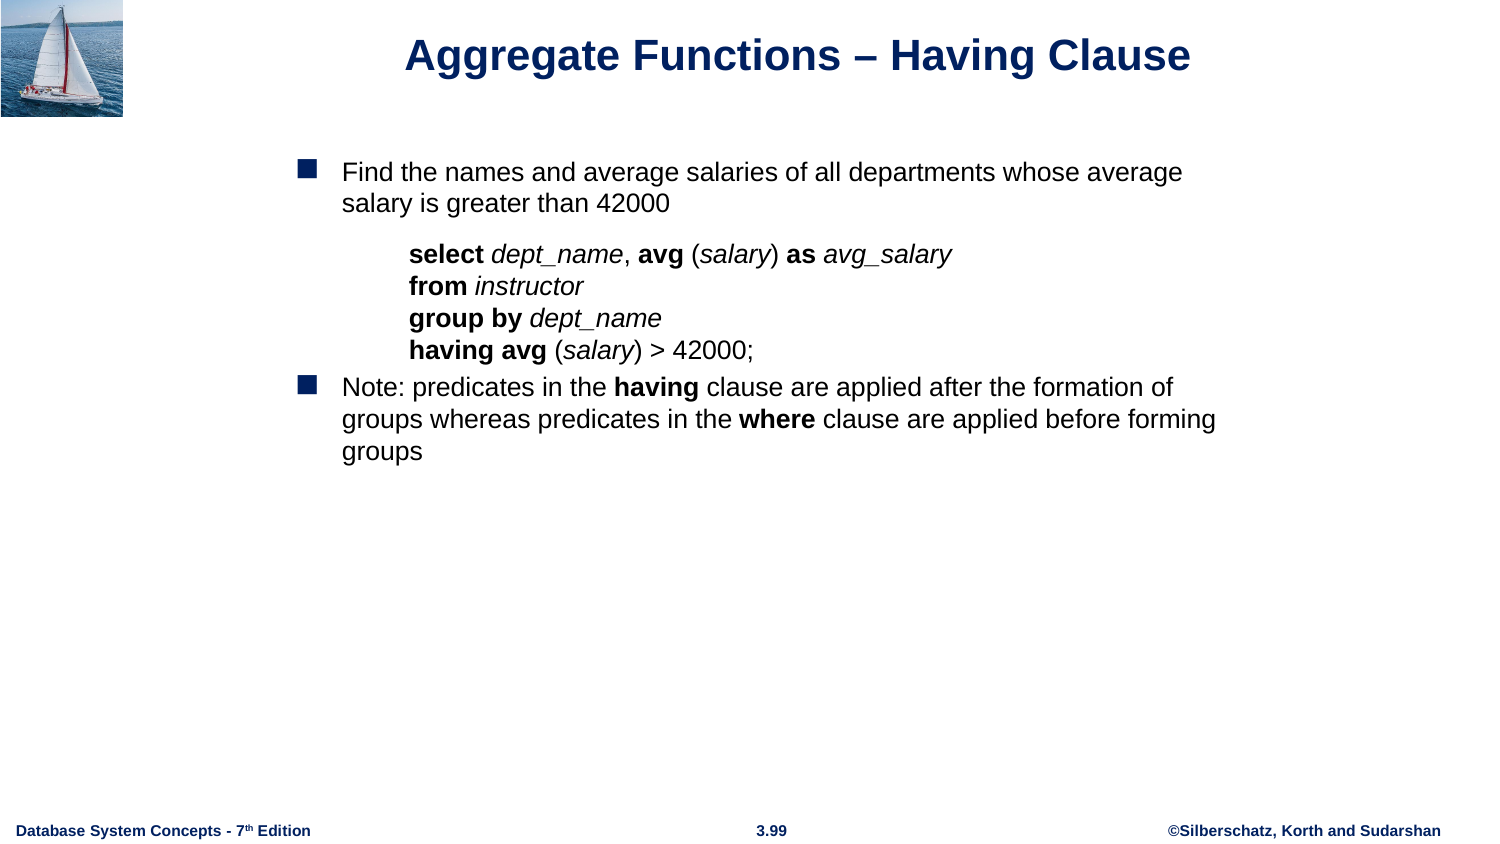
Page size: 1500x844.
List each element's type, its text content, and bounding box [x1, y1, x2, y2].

title Aggregate Functions – Having Clause [300, 11, 1296, 88]
list Find the names and average salaries of all departments whose average salary is greater than 42000 Note: predicates in the having clause are applied after the formation of groups whereas predicates in the where clause are applied before forming groups [284, 146, 1248, 545]
picture [0, 0, 123, 117]
text_box select dept_name, avg (salary) as avg_salary from instructor group by dept_name having avg (salary) > 42000; [393, 230, 1116, 373]
